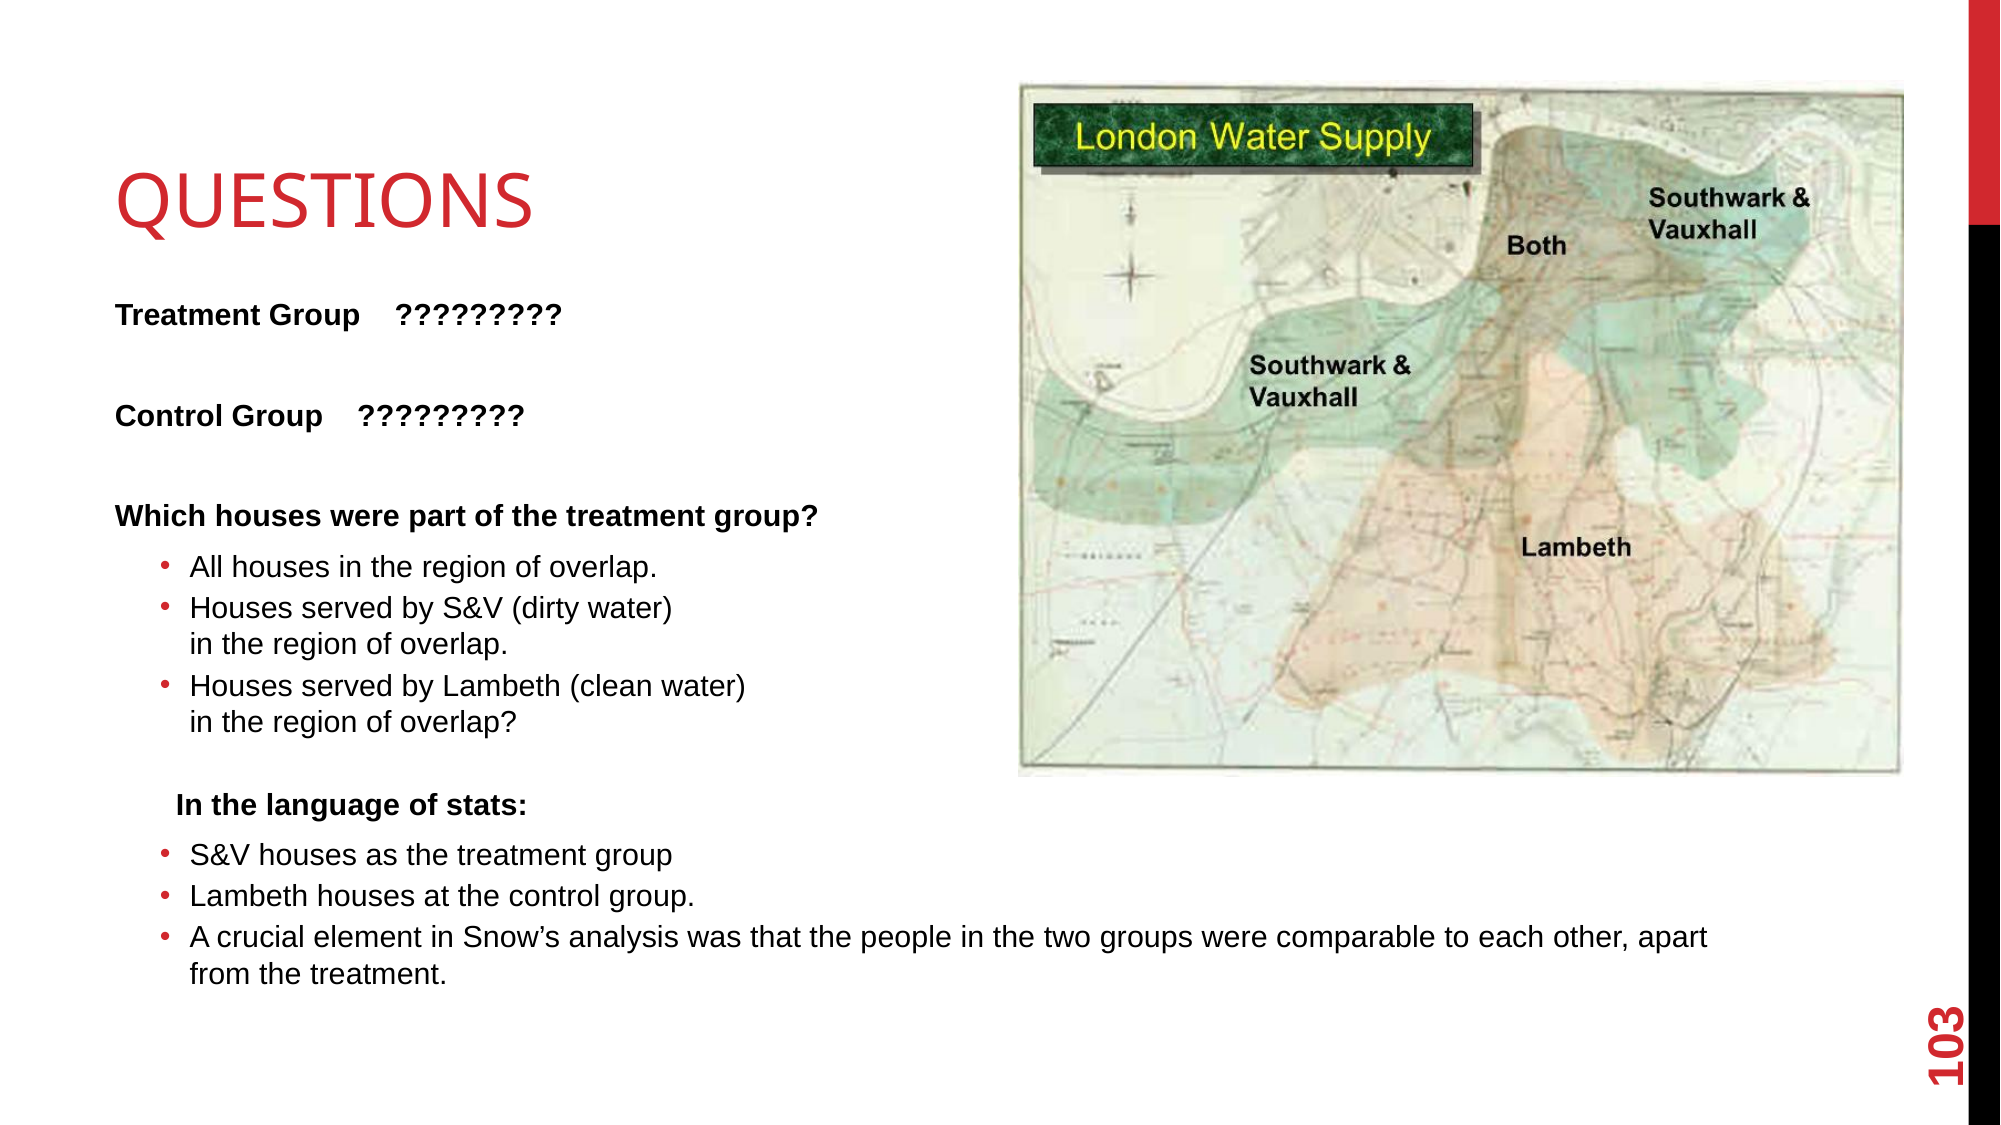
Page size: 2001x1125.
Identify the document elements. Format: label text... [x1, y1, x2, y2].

slide_number <number> [1903, 887, 1984, 1104]
title QUESTIONS [99, 25, 1367, 250]
picture [1018, 80, 1904, 778]
list Treatment Group ????????? Control Group ????????? Which houses were part of the treatment group? All houses in the region of overlap. Houses served by S&V (dirty water) in the region of overlap. Houses served by Lambeth (clean water) in the region of overlap? In the language of stats: S&V houses as the treatment group Lambeth houses at the control group. A crucial element in Snow’s analysis was that the people in the two groups were comparable to each other, apart from the treatment. [99, 287, 1767, 1005]
